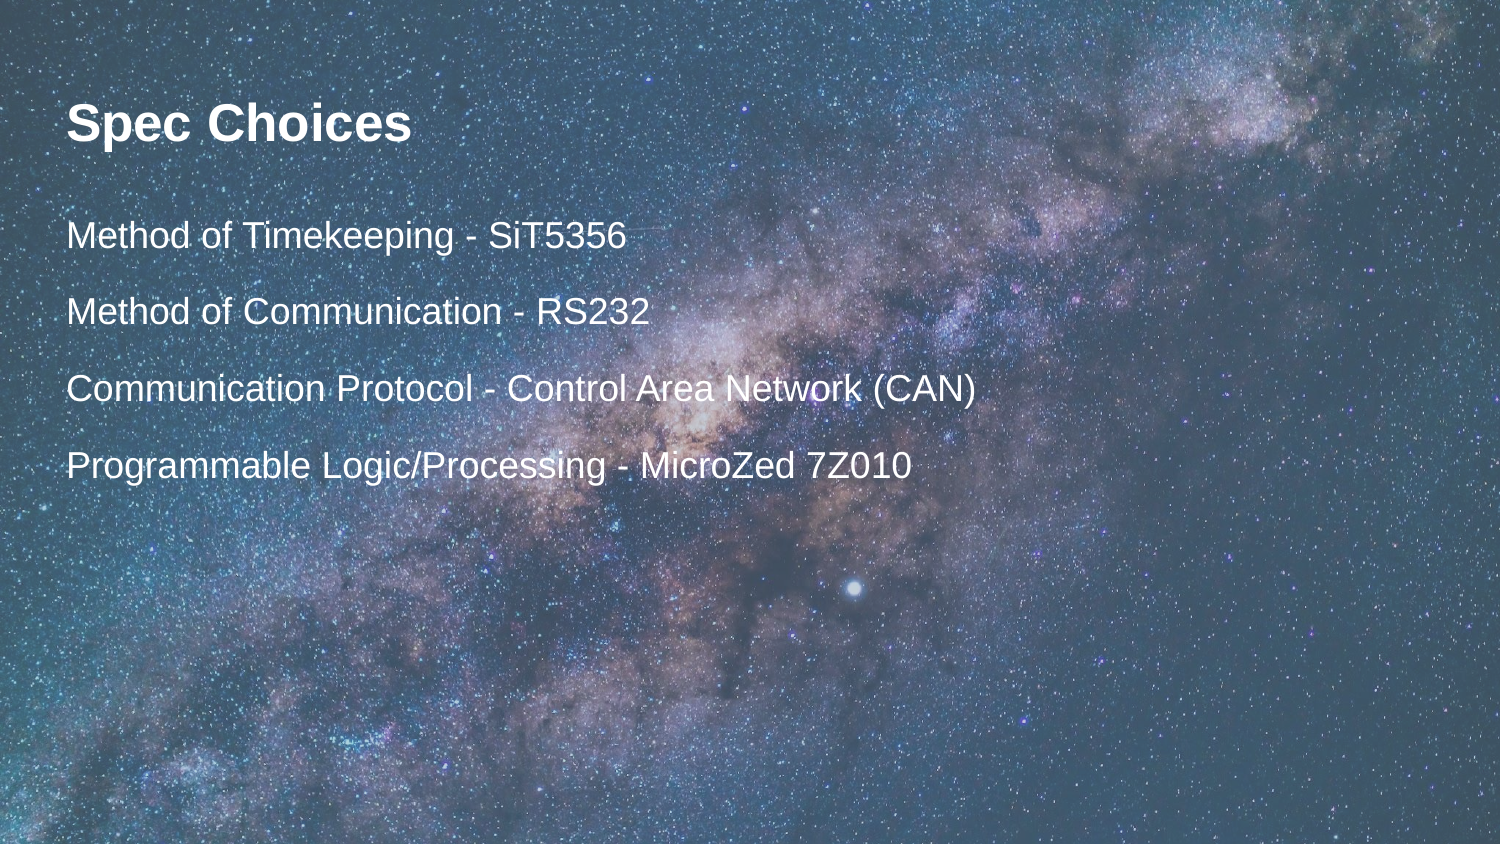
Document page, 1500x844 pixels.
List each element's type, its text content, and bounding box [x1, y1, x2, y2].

title Spec Choices [51, 72, 1449, 167]
list Method of Timekeeping - SiT5356 Method of Communication - RS232 Communication Protocol - Control Area Network (CAN) Programmable Logic/Processing - MicroZed 7Z010 [51, 189, 1449, 750]
